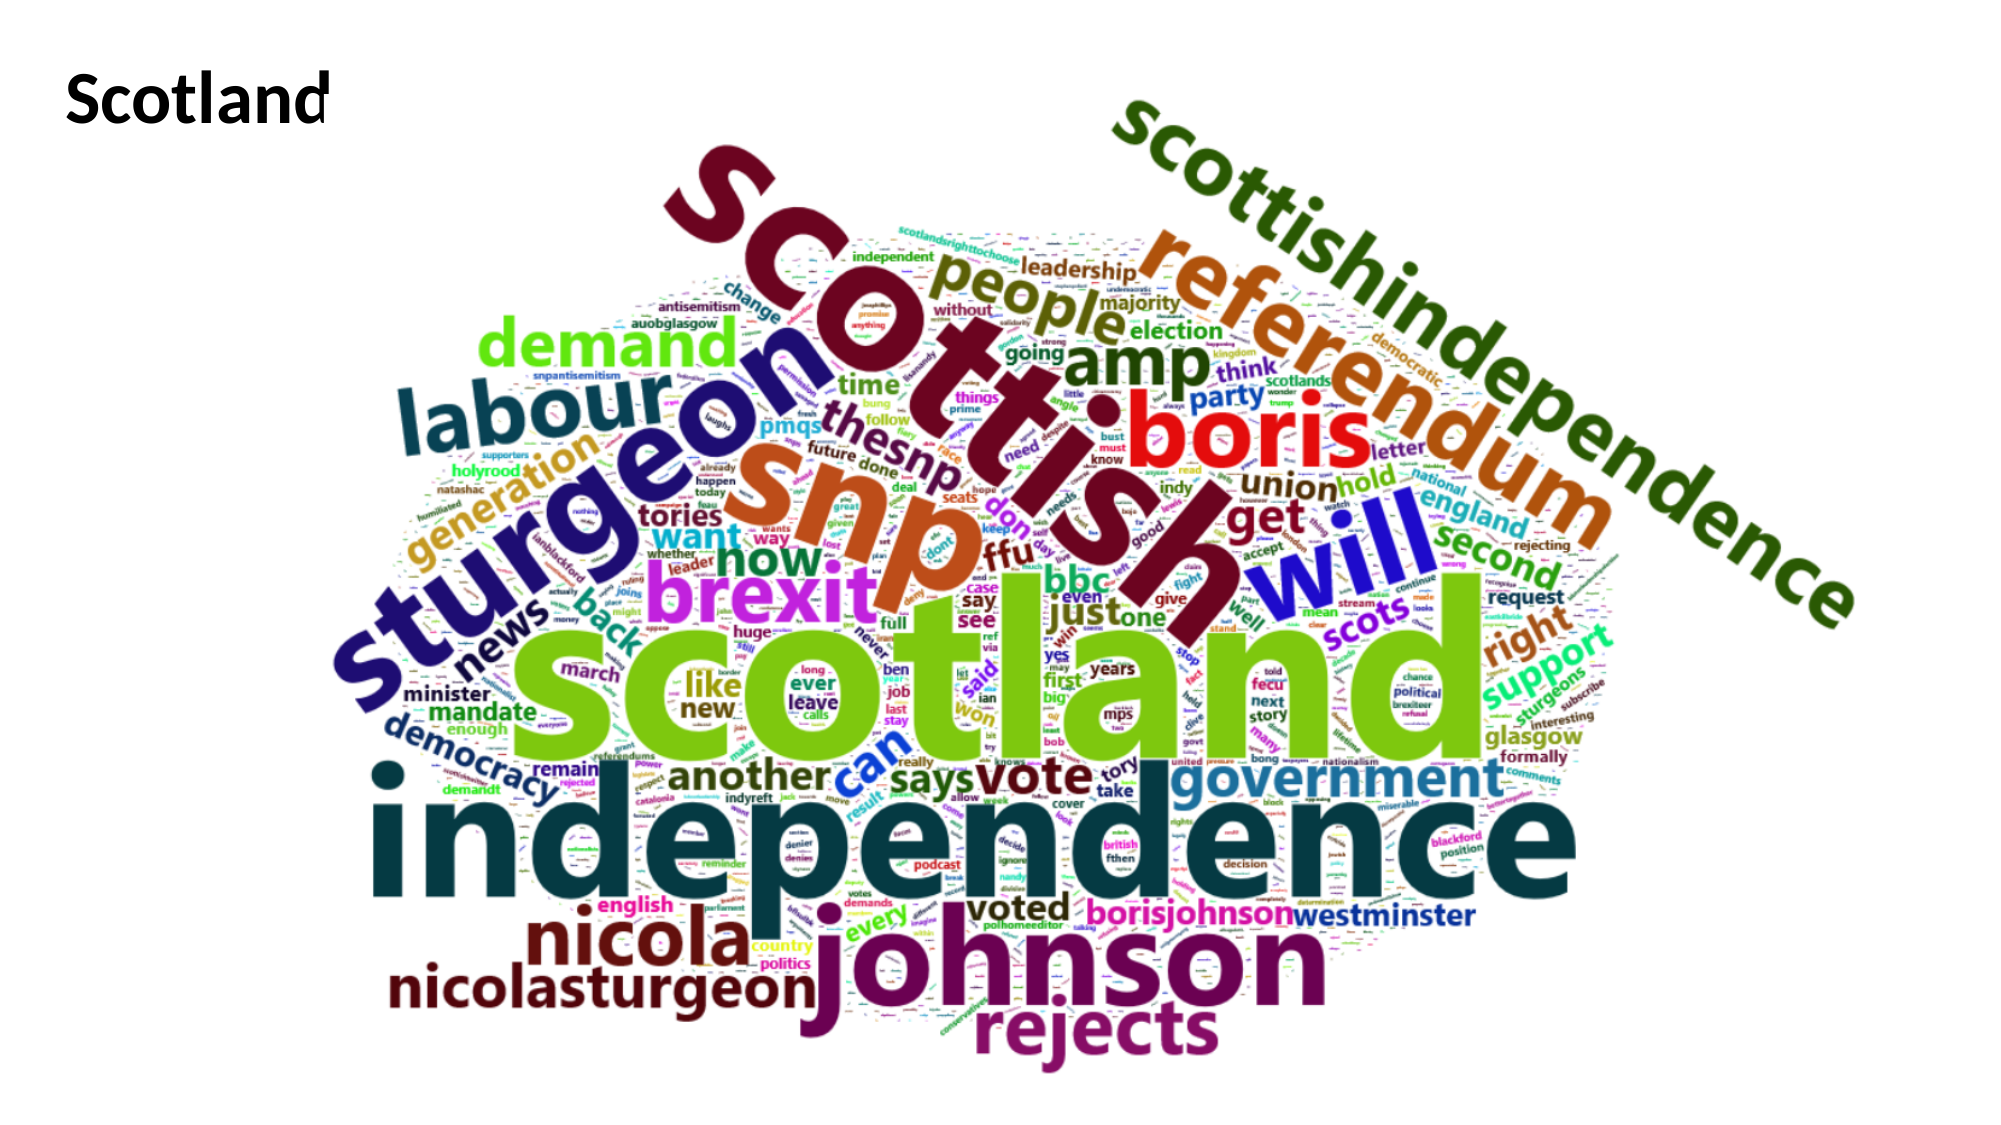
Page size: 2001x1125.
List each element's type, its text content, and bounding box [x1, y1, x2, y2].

picture [323, 94, 1880, 1086]
text_box Scotland [50, 41, 366, 147]
